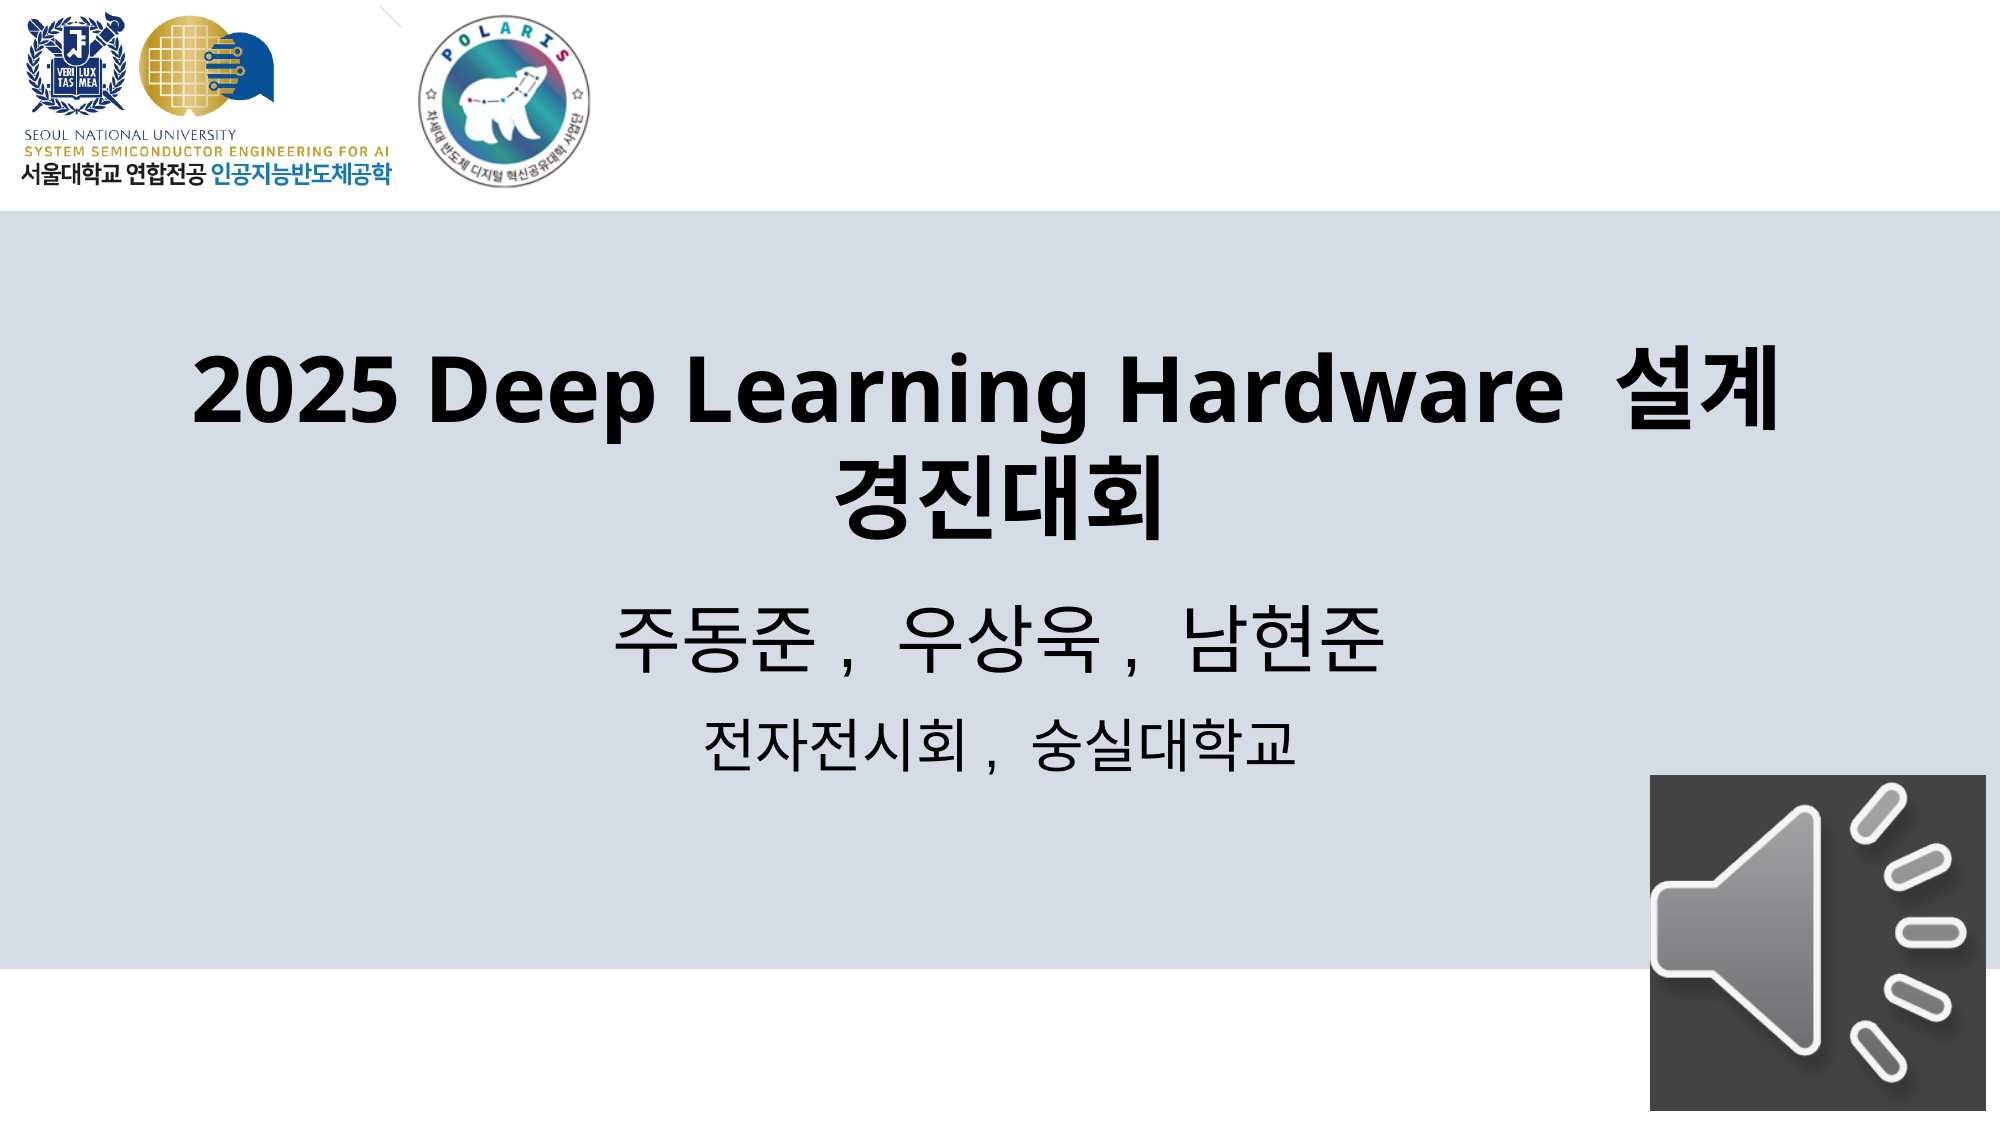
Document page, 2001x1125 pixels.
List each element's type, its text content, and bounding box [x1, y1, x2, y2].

text_box 전자전시회, 숭실대학교 [687, 701, 1313, 787]
picture [412, 0, 598, 203]
picture [5, 6, 401, 191]
text_box 2025 Deep Learning Hardware 설계 경진대회 [176, 323, 1824, 559]
text_box 주동준, 우상욱, 남현준 [0, 585, 2000, 691]
picture [1648, 773, 1987, 1112]
